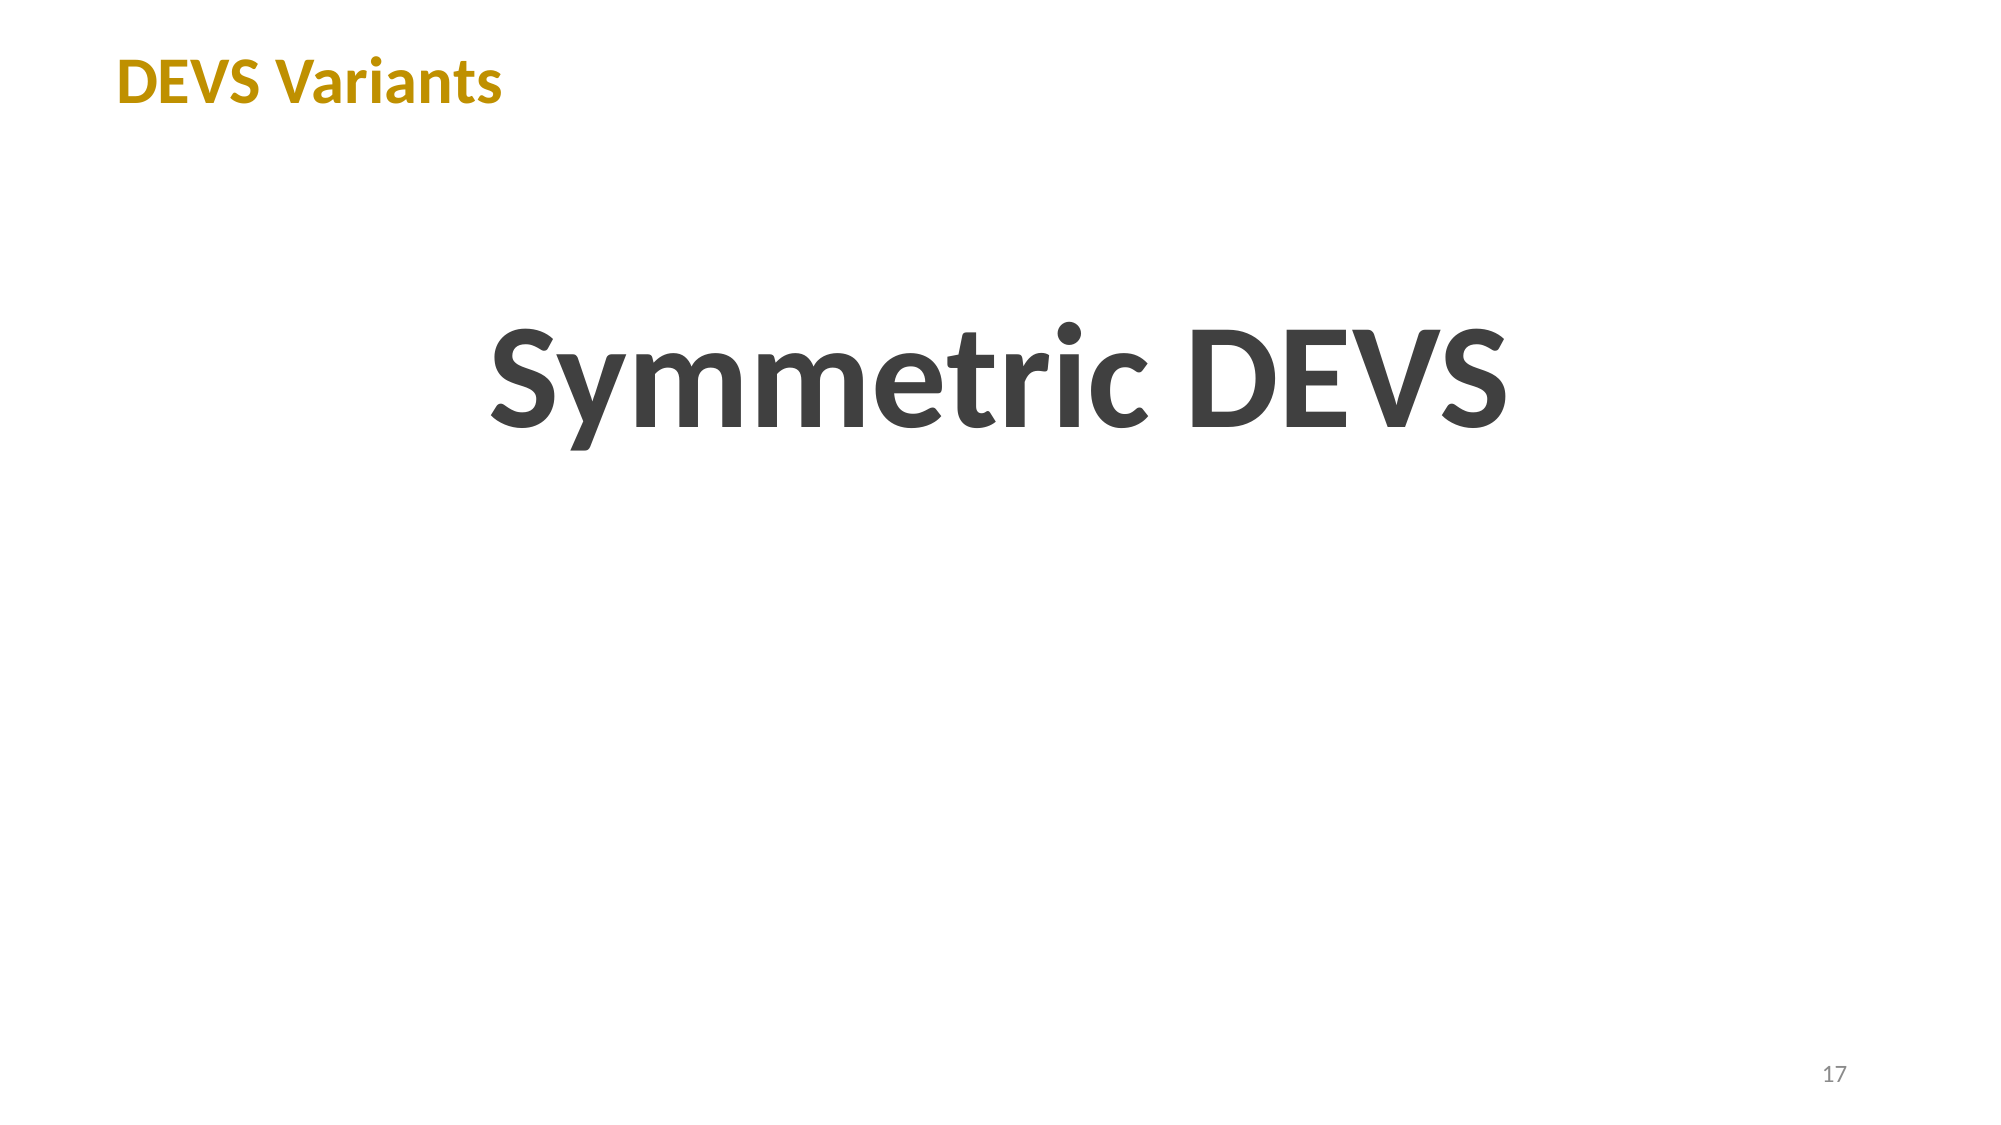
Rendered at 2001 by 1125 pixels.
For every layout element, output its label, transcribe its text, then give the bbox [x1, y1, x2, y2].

slide_number 17 [1412, 1042, 1863, 1103]
text_box Symmetric DEVS [281, 153, 1719, 557]
text_box DEVS Variants [101, 26, 583, 138]
